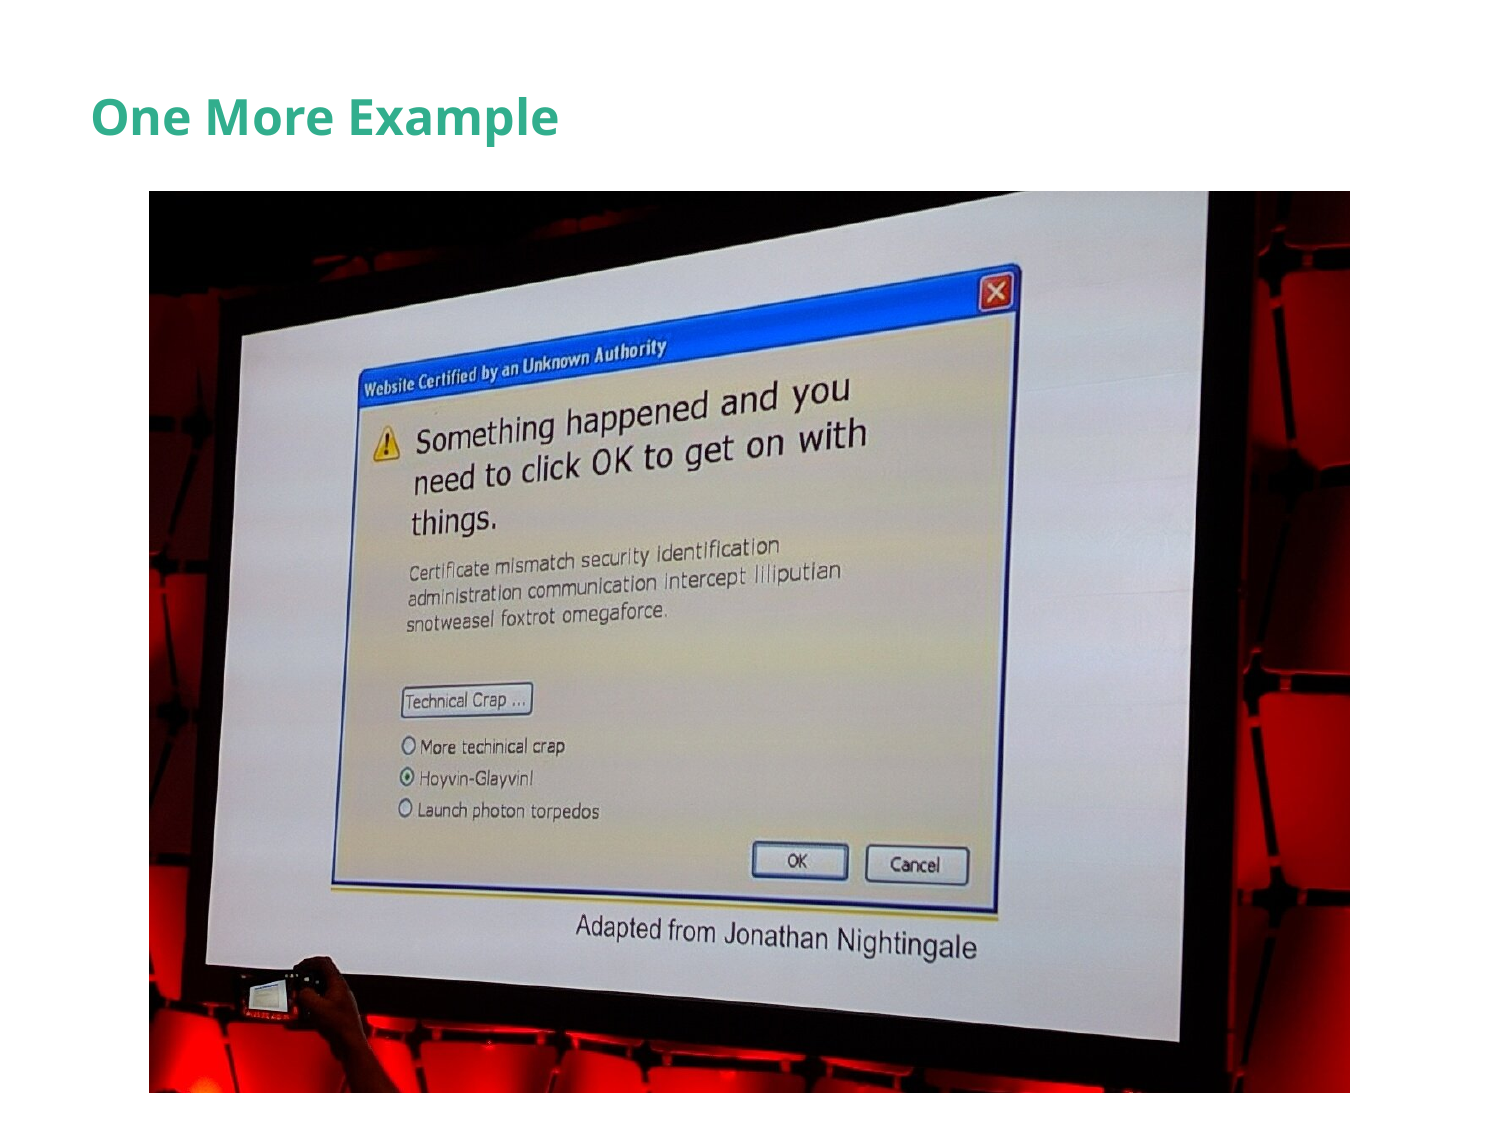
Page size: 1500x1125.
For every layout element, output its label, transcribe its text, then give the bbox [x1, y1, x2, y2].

picture [149, 191, 1350, 1093]
title One More Example [75, 45, 1425, 187]
